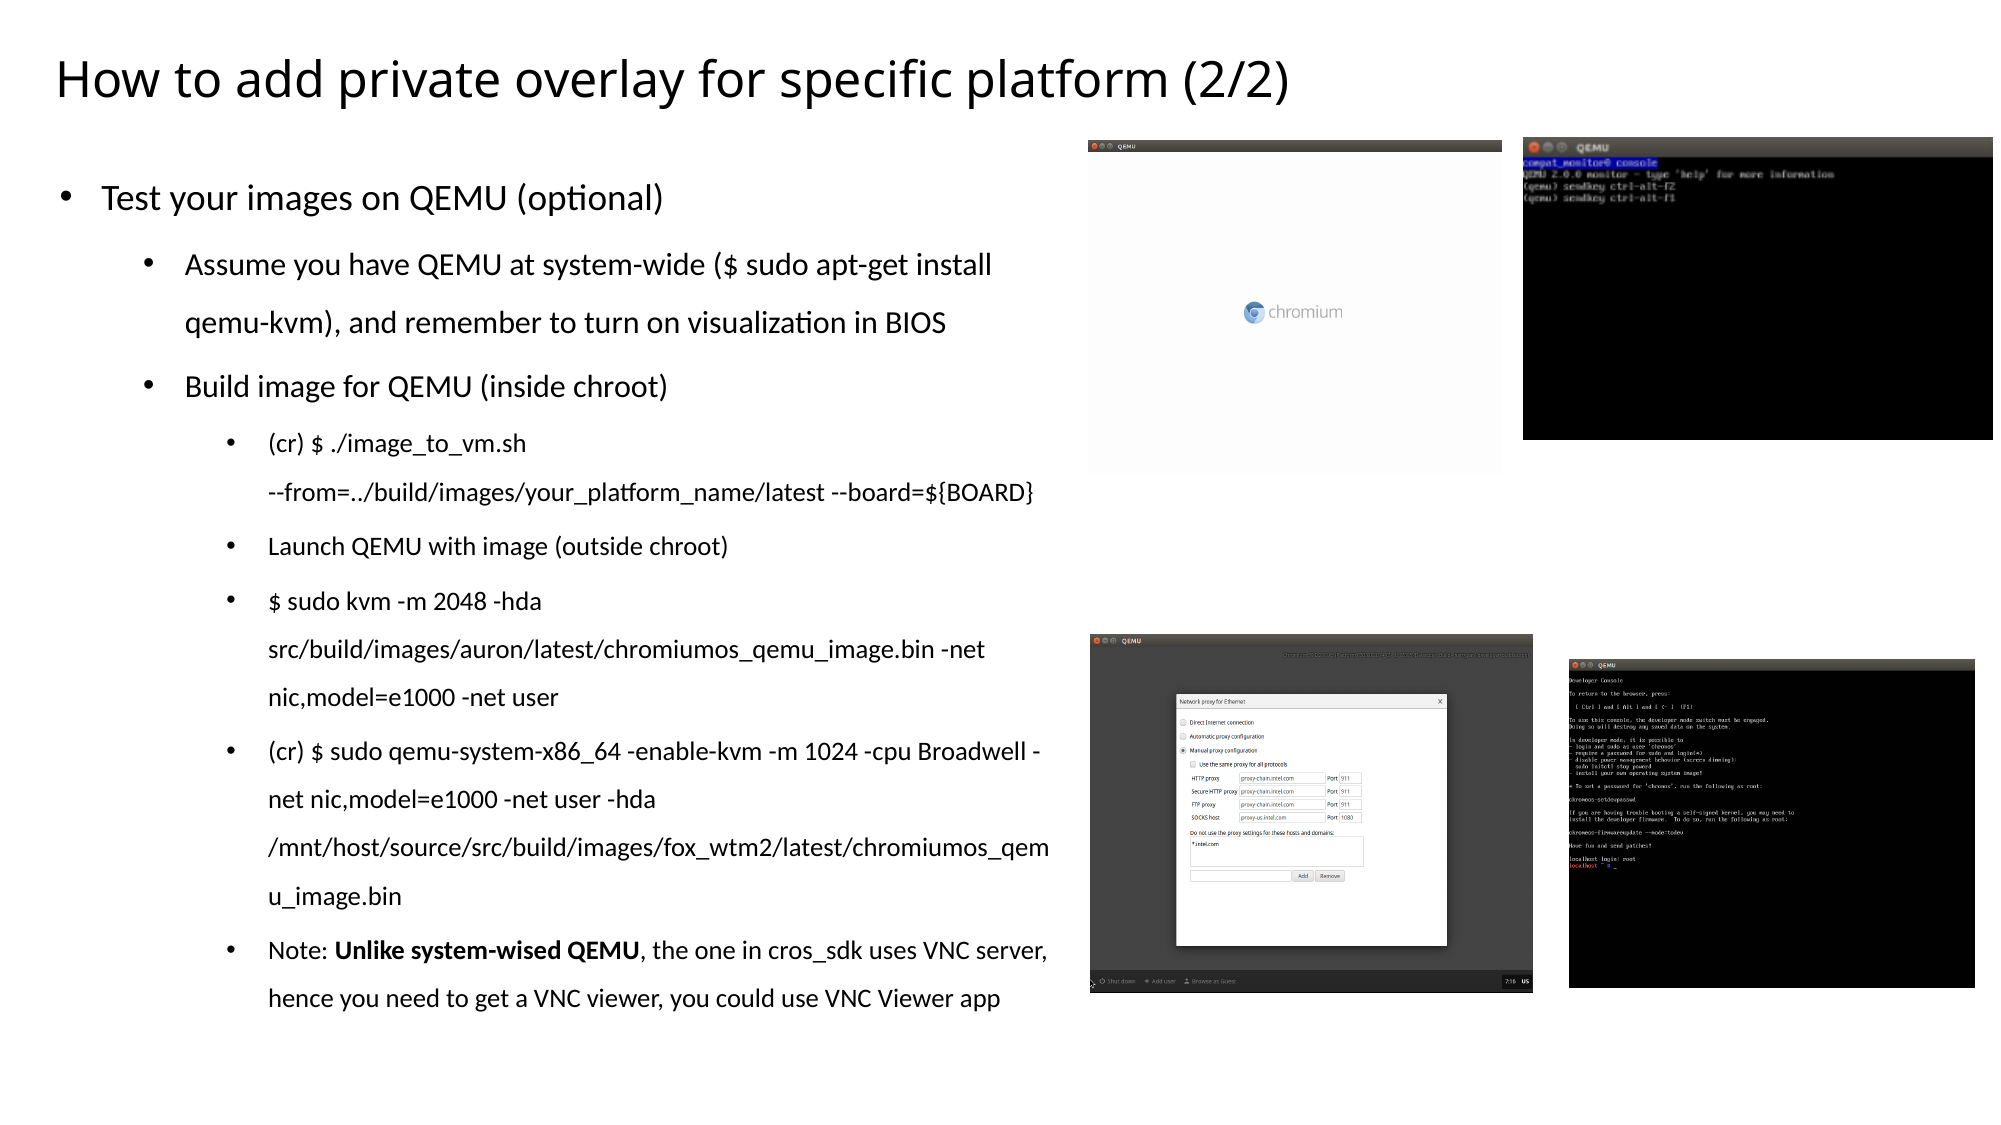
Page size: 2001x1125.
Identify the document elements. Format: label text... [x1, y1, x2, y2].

picture [1090, 634, 1533, 993]
title How to add private overlay for specific platform (2/2) [40, 33, 1863, 129]
picture [1569, 659, 1975, 988]
picture [1088, 140, 1502, 474]
list Test your images on QEMU (optional) Assume you have QEMU at system-wide ($ sudo apt-get install qemu-kvm), and remember to turn on visualization in BIOS Build image for QEMU (inside chroot) (cr) $ ./image_to_vm.sh --from=../build/images/your_platform_name/latest --board=${BOARD} Launch QEMU with image (outside chroot) $ sudo kvm -m 2048 -hda src/build/images/auron/latest/chromiumos_qemu_image.bin -net nic,model=e1000 -net user (cr) $ sudo qemu-system-x86_64 -enable-kvm -m 1024 -cpu Broadwell -net nic,model=e1000 -net user -hda /mnt/host/source/src/build/images/fox_wtm2/latest/chromiumos_qemu_image.bin Note: Unlike system-wised QEMU, the one in cros_sdk uses VNC server, hence you need to get a VNC viewer, you could use VNC Viewer app [44, 143, 1068, 1098]
picture [1523, 137, 1993, 440]
